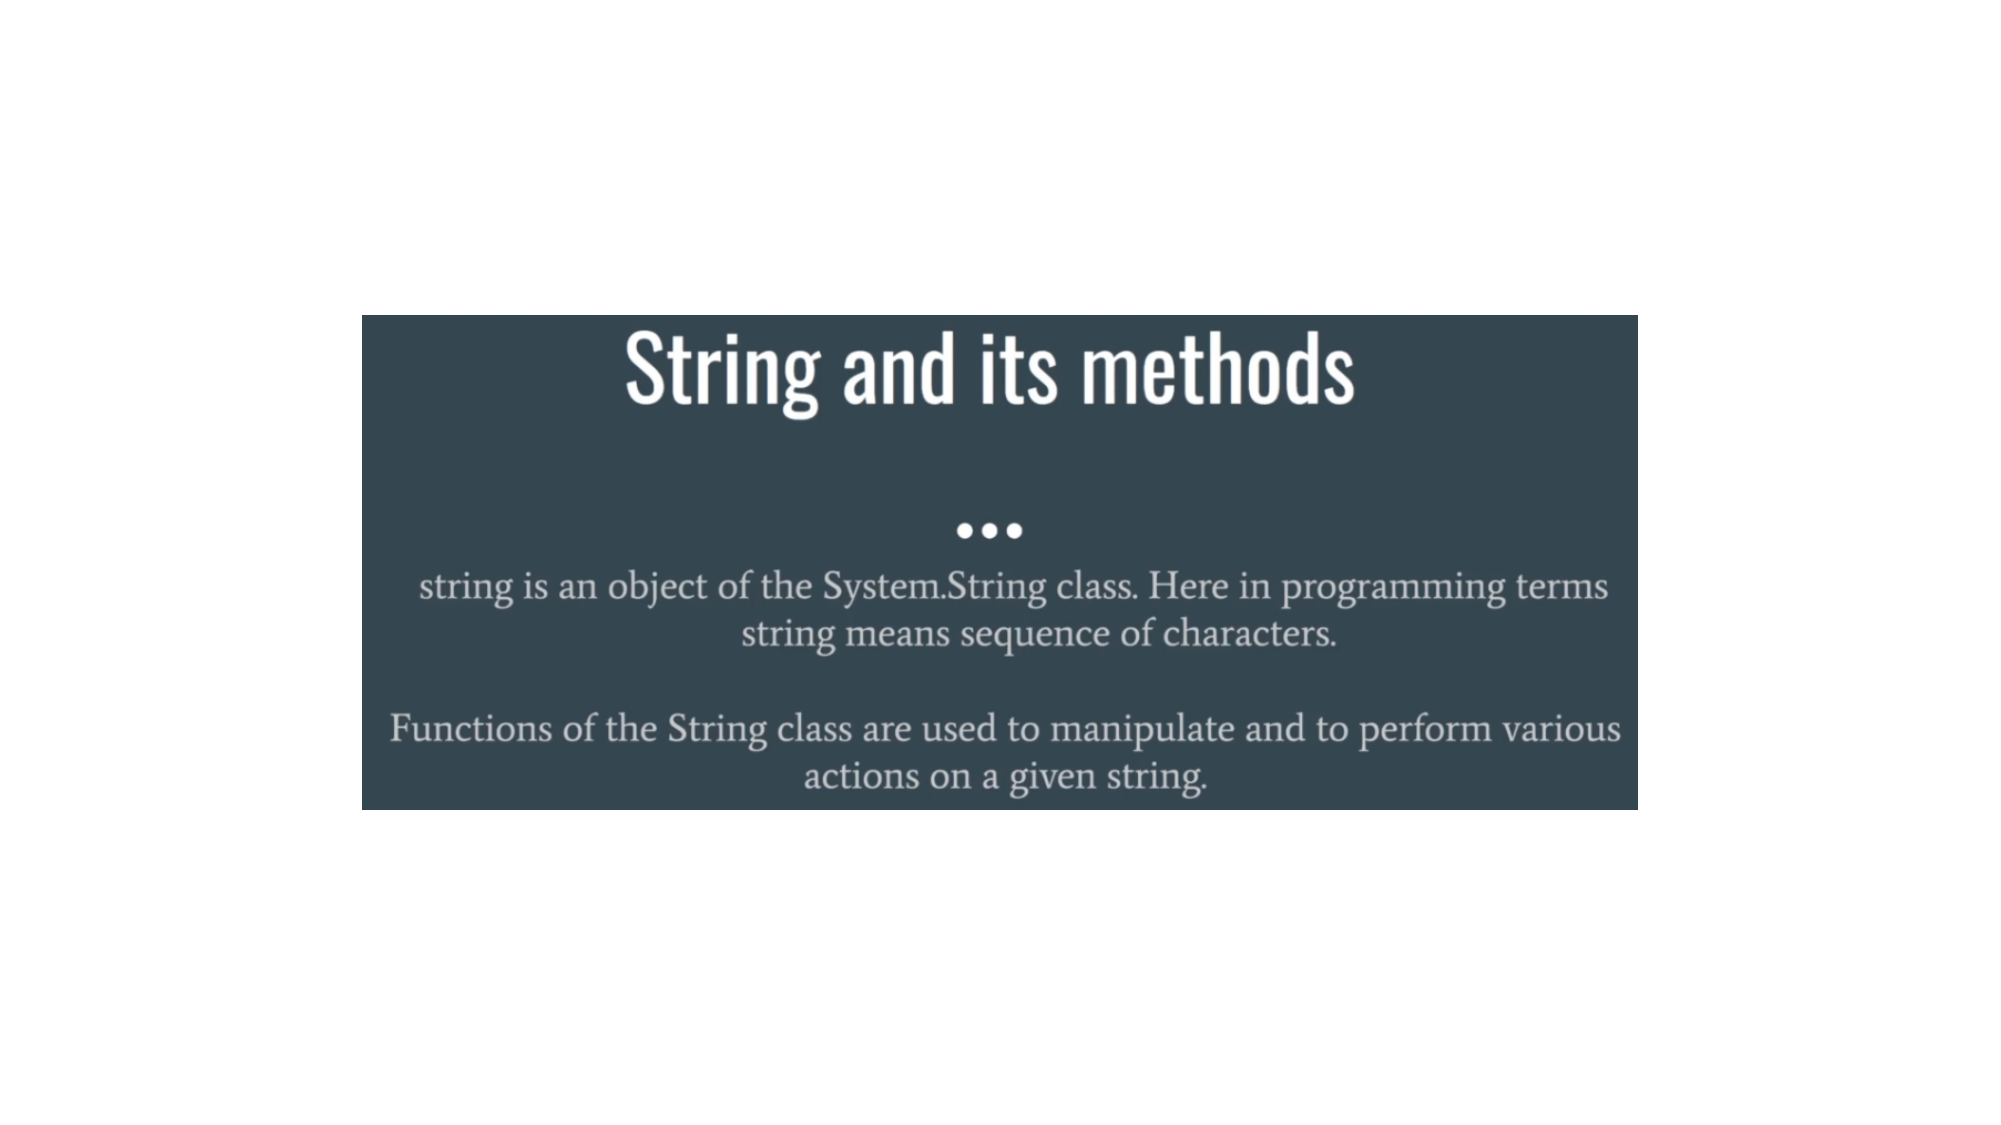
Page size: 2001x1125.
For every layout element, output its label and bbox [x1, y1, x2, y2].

picture [362, 315, 1638, 810]
